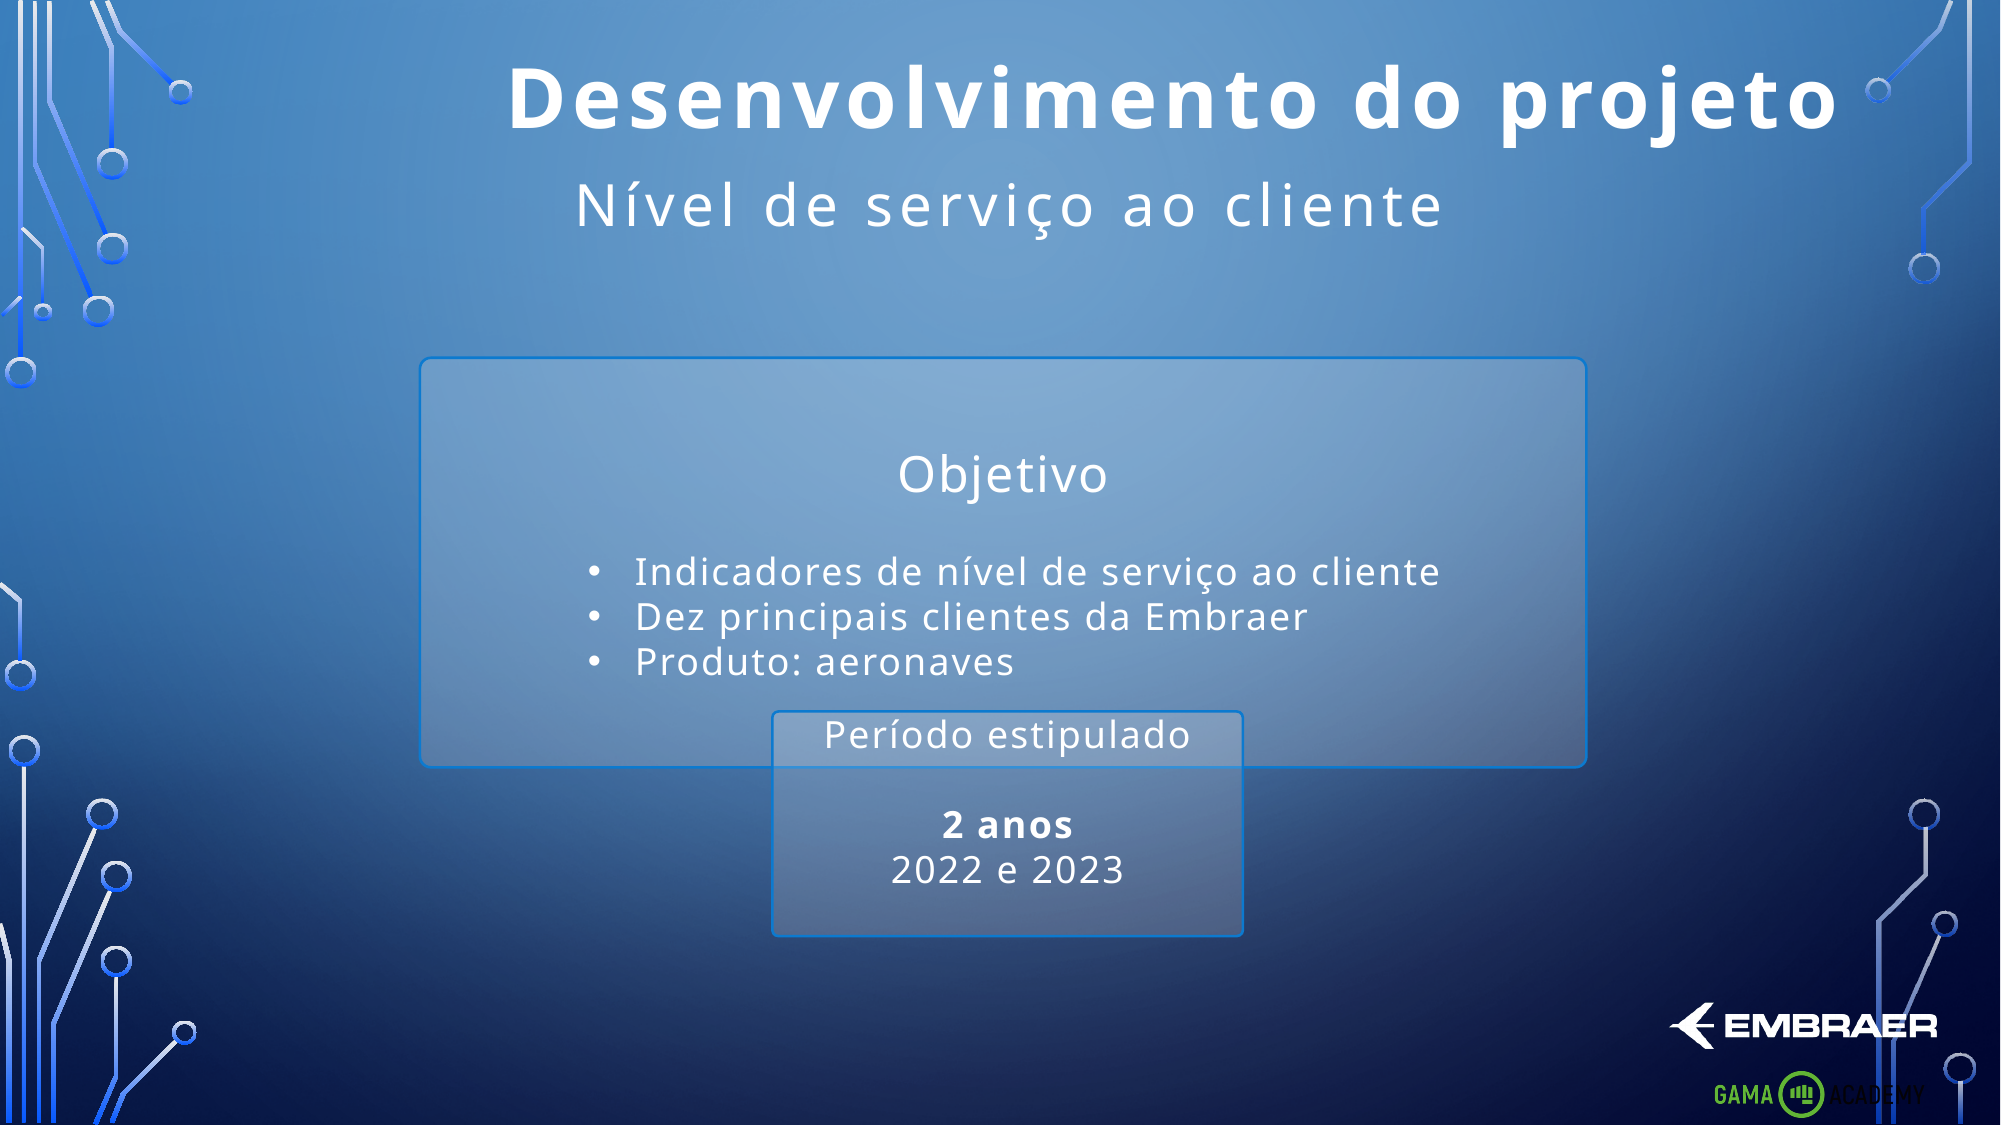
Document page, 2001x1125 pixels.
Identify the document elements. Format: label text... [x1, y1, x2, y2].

text_box Período estipulado 2 anos 2022 e 2023 [771, 710, 1245, 938]
list Desenvolvimento do projeto [198, 17, 1855, 195]
text_box Objetivo Indicadores de nível de serviço ao cliente Dez principais clientes da Embraer Produto: aeronaves [418, 356, 1588, 769]
picture [1669, 984, 1960, 1125]
text_box Nível de serviço ao cliente [242, 167, 1776, 240]
